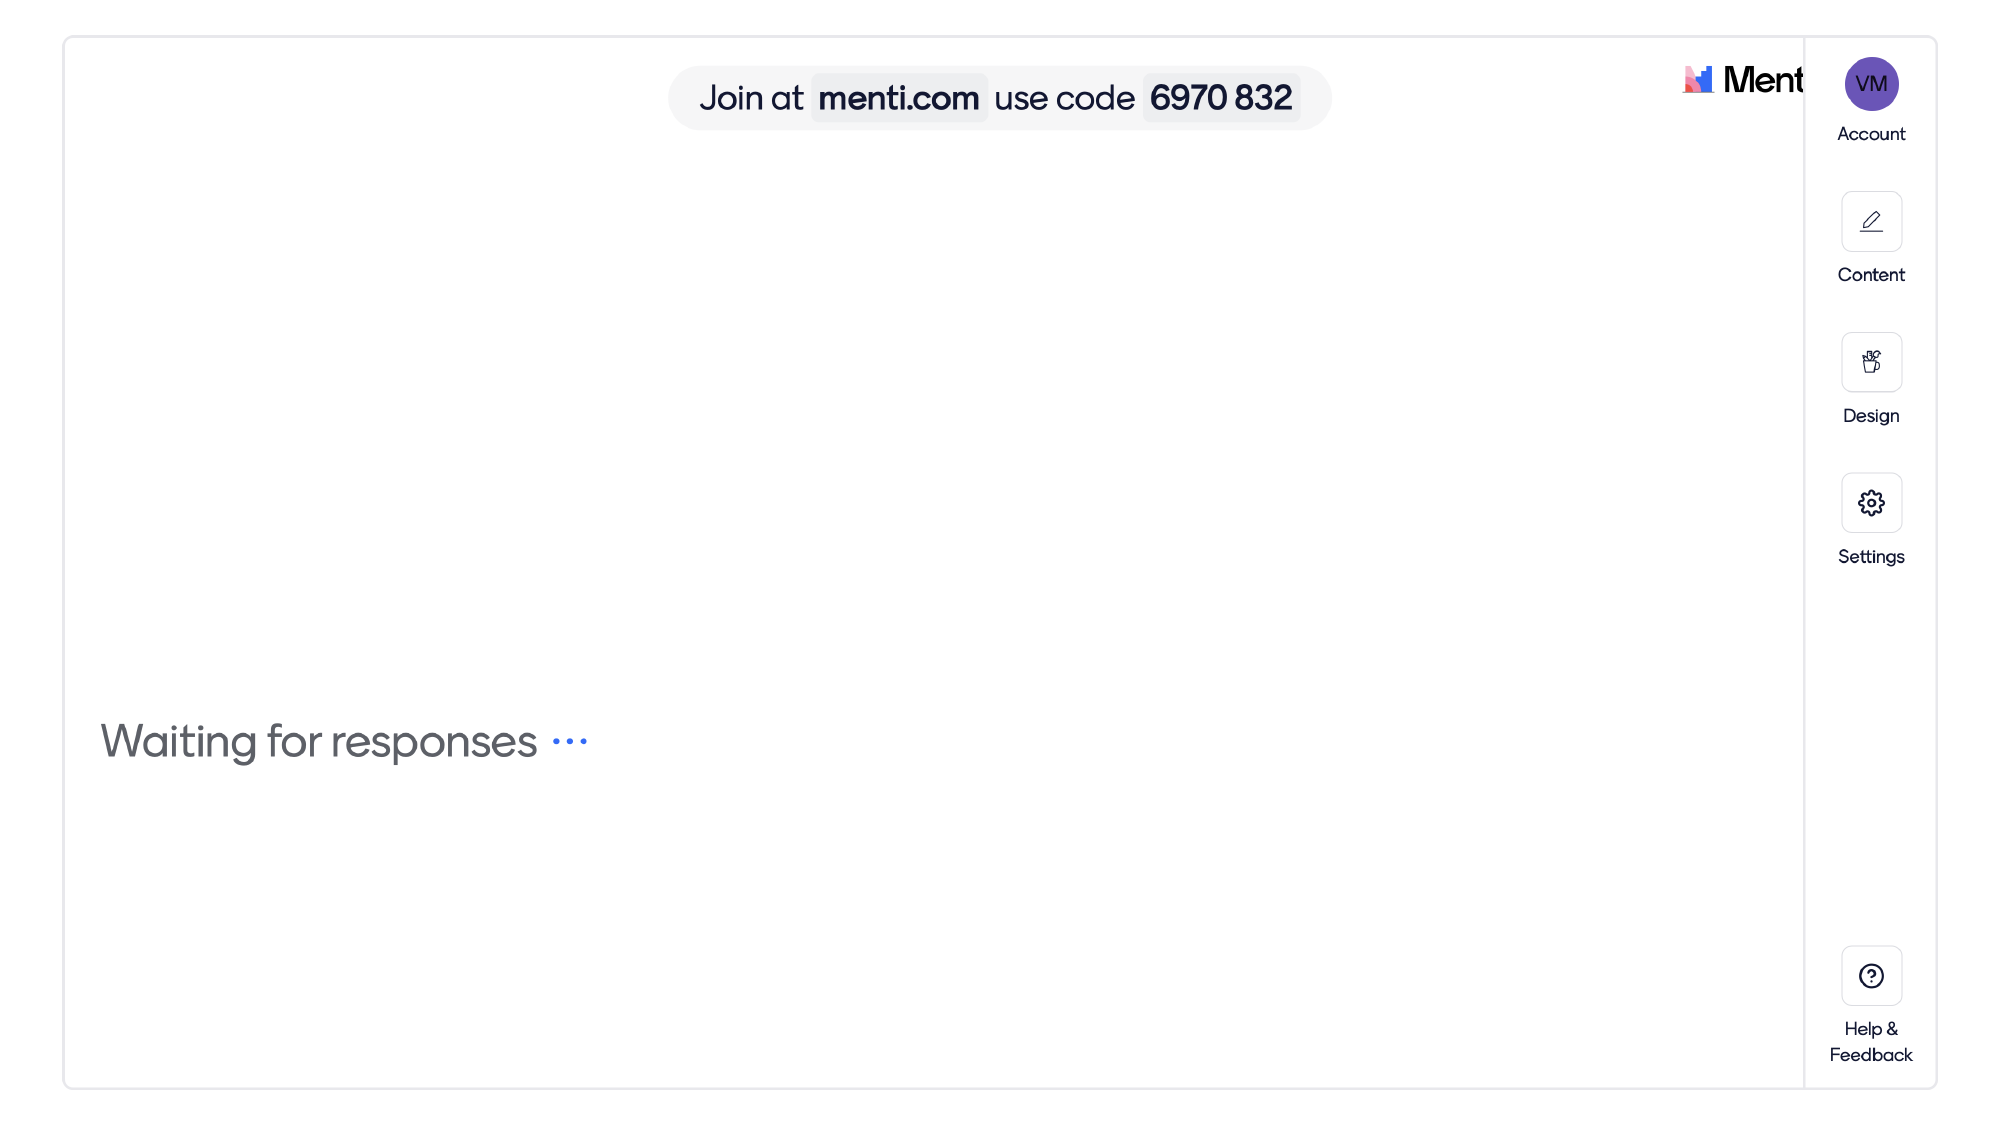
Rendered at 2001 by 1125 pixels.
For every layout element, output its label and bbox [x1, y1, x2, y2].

picture [62, 35, 1938, 1090]
